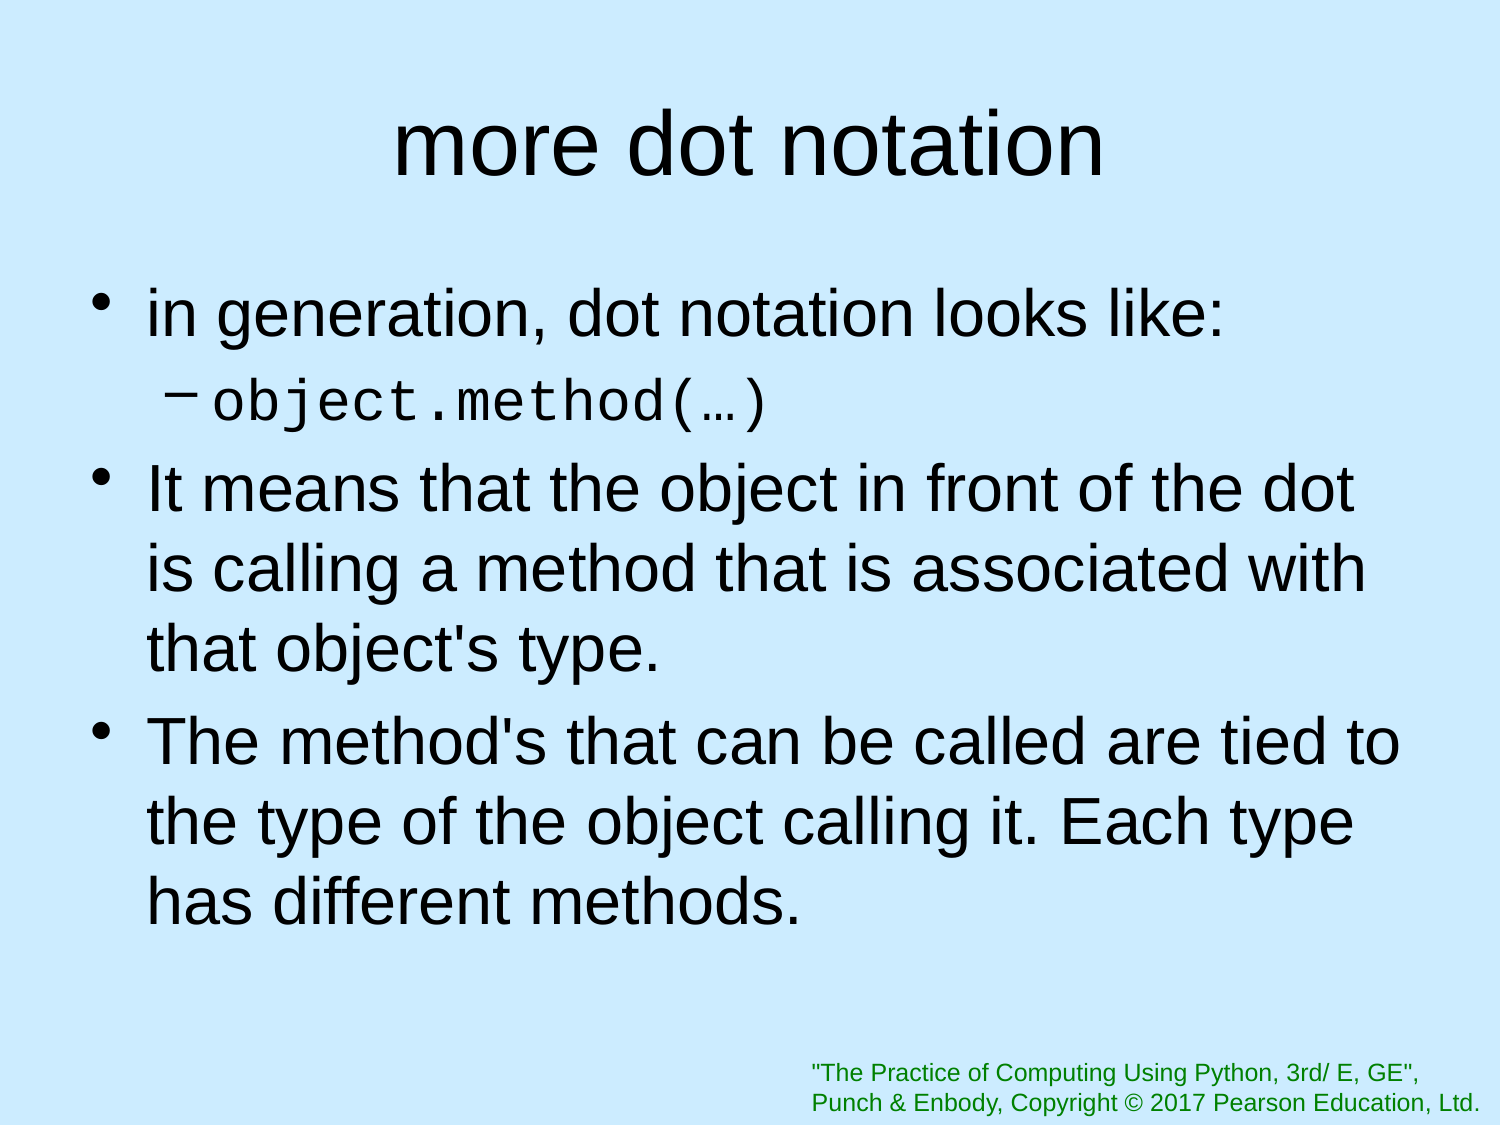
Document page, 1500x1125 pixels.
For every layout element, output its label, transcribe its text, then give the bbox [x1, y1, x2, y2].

title more dot notation [75, 45, 1425, 233]
list in generation, dot notation looks like: object.method(…) It means that the object in front of the dot is calling a method that is associated with that object's type. The method's that can be called are tied to the type of the object calling it. Each type has different methods. [75, 262, 1425, 1005]
